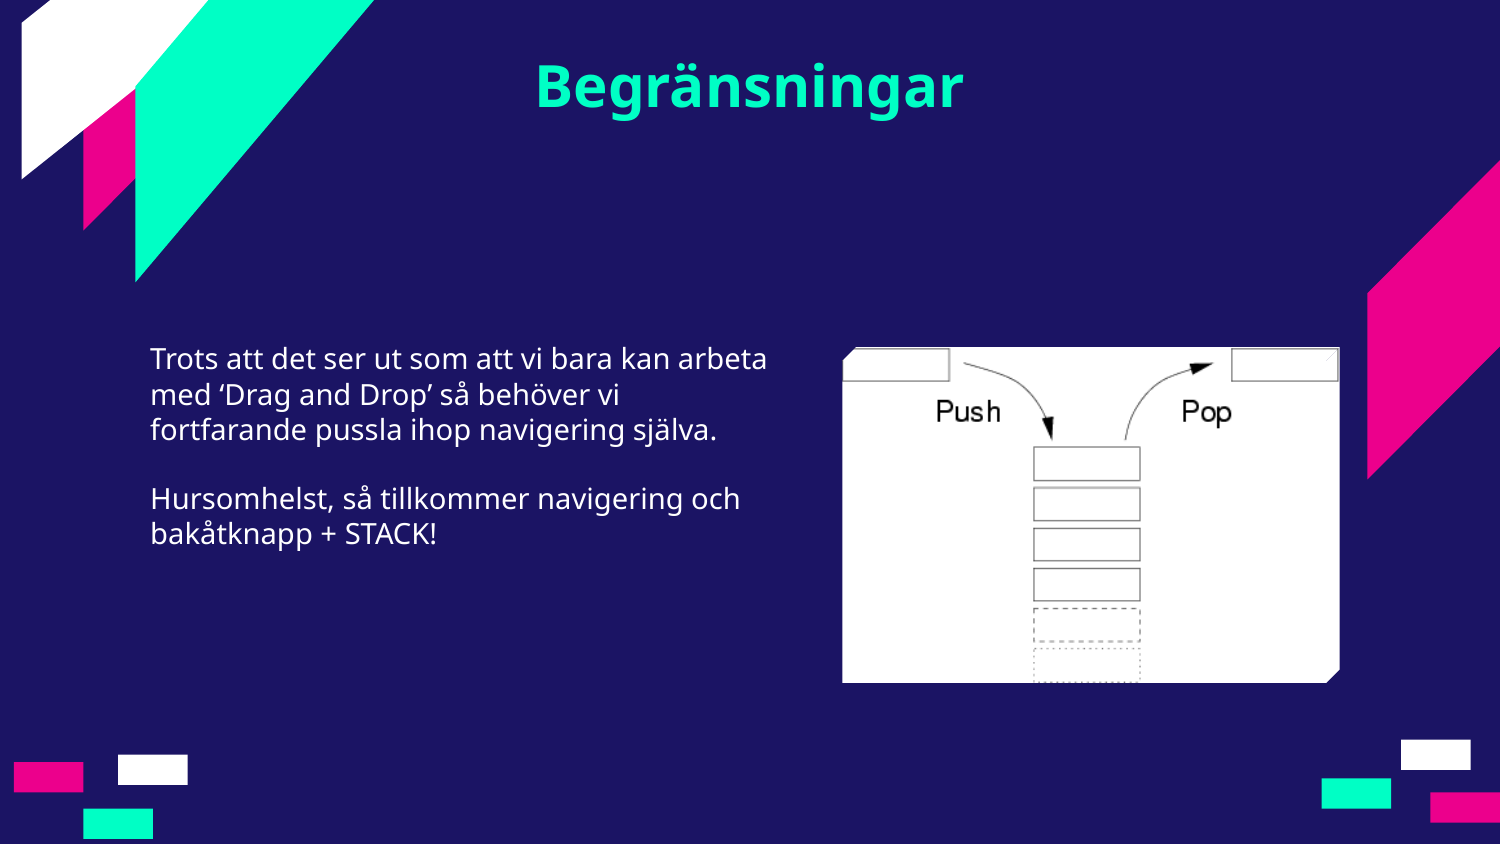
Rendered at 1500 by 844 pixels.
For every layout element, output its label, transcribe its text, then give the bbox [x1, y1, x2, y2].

text_box [83, 808, 153, 839]
picture [842, 346, 1340, 684]
text_box [1430, 792, 1500, 823]
text_box [13, 762, 84, 793]
text_box [1401, 739, 1471, 770]
text_box [118, 754, 188, 785]
text_box Trots att det ser ut som att vi bara kan arbeta med ‘Drag and Drop’ så behöver vi fortfarande pussla ihop navigering själva. Hursomhelst, så tillkommer navigering och bakåtknapp + STACK! [135, 325, 787, 566]
text_box [1367, 160, 1500, 480]
title Begränsningar [466, 33, 1034, 144]
text_box [21, 0, 207, 180]
text_box [83, 90, 135, 231]
text_box [1321, 778, 1392, 809]
text_box [135, 0, 375, 283]
